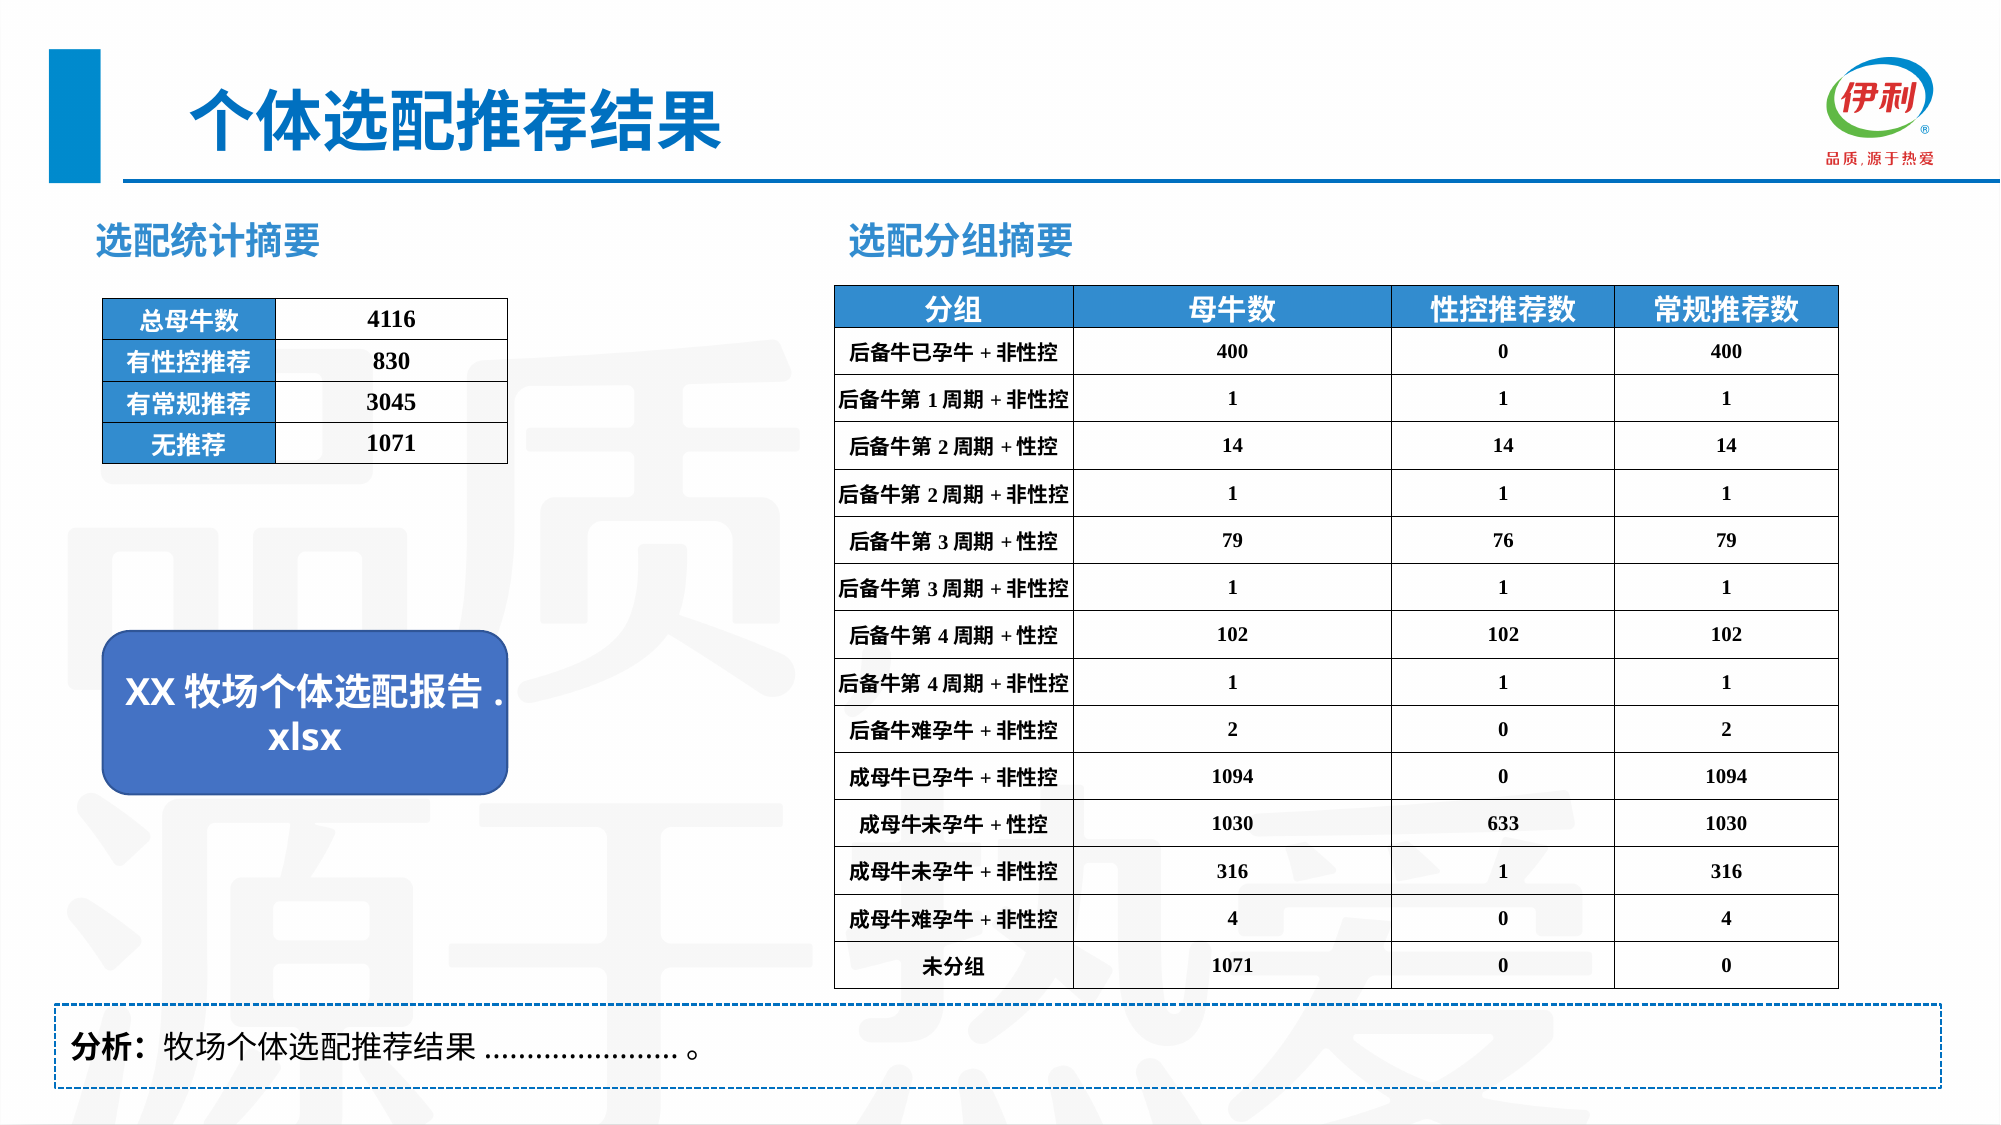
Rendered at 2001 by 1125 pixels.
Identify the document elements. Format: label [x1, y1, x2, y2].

table_cell [1615, 611, 1838, 658]
table_cell [1074, 895, 1391, 941]
table_header [835, 286, 1073, 327]
table_cell [835, 611, 1073, 658]
table_cell [1615, 659, 1838, 705]
table_cell [276, 340, 507, 381]
table_cell [1392, 375, 1614, 421]
table_cell [1392, 422, 1614, 469]
picture [0, 0, 2000, 1125]
table_cell [1615, 375, 1838, 421]
table_cell [1392, 564, 1614, 610]
table_header [1615, 286, 1838, 327]
table_cell [1074, 470, 1391, 516]
table_cell [1074, 611, 1391, 658]
table_cell [835, 517, 1073, 563]
table_cell [1392, 611, 1614, 658]
table_cell [1615, 942, 1838, 988]
table_cell [1392, 328, 1614, 374]
table_cell [1392, 706, 1614, 752]
table_cell [1074, 706, 1391, 752]
text_box [101, 629, 509, 796]
text_box [55, 1004, 1942, 1089]
table_cell [103, 423, 275, 463]
table_cell [1074, 517, 1391, 563]
table_cell [1392, 847, 1614, 894]
table_cell [1615, 895, 1838, 941]
table_cell [835, 564, 1073, 610]
table_cell [1615, 847, 1838, 894]
table_cell [1392, 800, 1614, 846]
table_cell [1392, 895, 1614, 941]
table_cell [1074, 422, 1391, 469]
table_cell [1074, 375, 1391, 421]
table_cell [1615, 753, 1838, 799]
table_cell [1615, 800, 1838, 846]
table_cell [276, 382, 507, 422]
table_cell [1615, 328, 1838, 374]
table_cell [835, 659, 1073, 705]
table_header [103, 299, 275, 339]
table_cell [1392, 517, 1614, 563]
table_cell [835, 470, 1073, 516]
table_cell [1074, 564, 1391, 610]
table_cell [1392, 659, 1614, 705]
table_cell [1615, 706, 1838, 752]
table_cell [835, 800, 1073, 846]
table_cell [1615, 564, 1838, 610]
table_cell [835, 328, 1073, 374]
table_cell [1074, 800, 1391, 846]
table_cell [835, 847, 1073, 894]
table_cell [835, 942, 1073, 988]
table_cell [1074, 847, 1391, 894]
text_box [174, 71, 738, 167]
table_header [276, 299, 507, 339]
table_cell [1615, 422, 1838, 469]
table_cell [103, 340, 275, 381]
table_header [1392, 286, 1614, 327]
table_cell [1392, 470, 1614, 516]
table_cell [276, 423, 507, 463]
table_cell [835, 753, 1073, 799]
table_cell [1074, 659, 1391, 705]
table_cell [1392, 753, 1614, 799]
table_cell [1615, 470, 1838, 516]
table_cell [835, 895, 1073, 941]
table_cell [1074, 942, 1391, 988]
table_cell [1074, 328, 1391, 374]
table_cell [103, 382, 275, 422]
table_cell [1615, 517, 1838, 563]
table_cell [1074, 753, 1391, 799]
table_cell [835, 375, 1073, 421]
table_header [1074, 286, 1391, 327]
text_box [80, 209, 1835, 270]
table_cell [835, 706, 1073, 752]
table_cell [1392, 942, 1614, 988]
table_cell [835, 422, 1073, 469]
